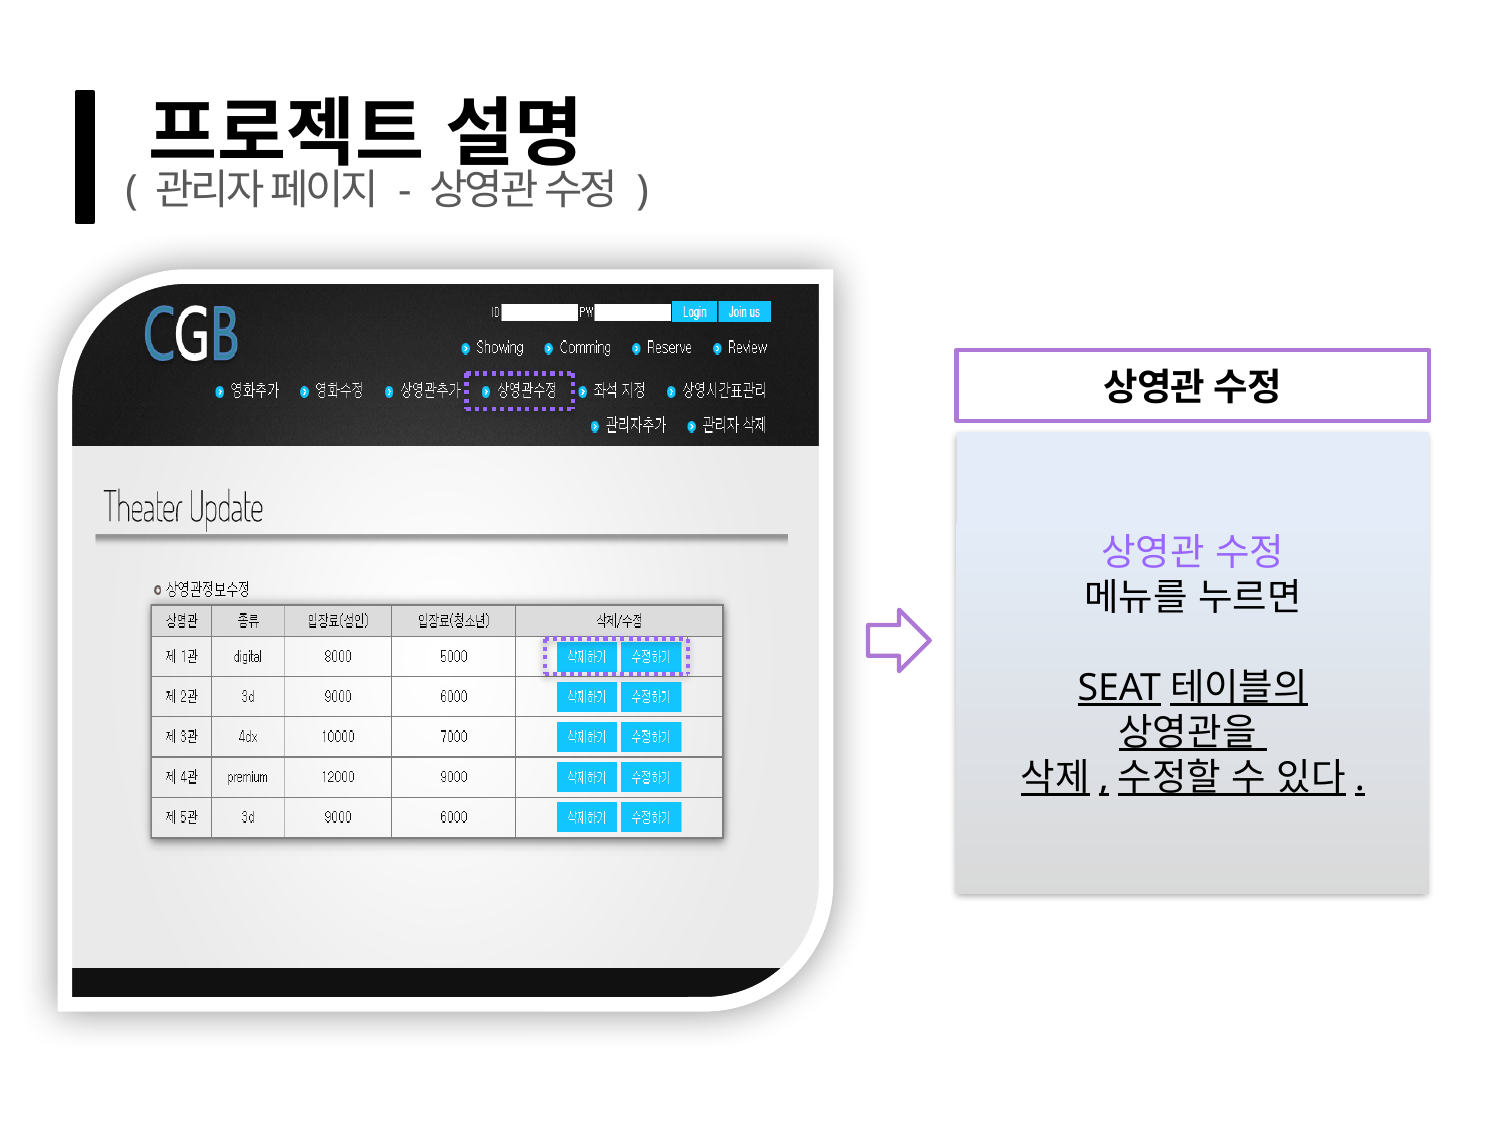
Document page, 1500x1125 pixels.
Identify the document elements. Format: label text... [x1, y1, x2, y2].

text_box 상영관 수정 메뉴를 누르면 SEAT테이블의 상영관을 삭제,수정할 수 있다. [956, 432, 1430, 894]
text_box [75, 90, 95, 224]
text_box ( 관리자 페이지 - 상영관 수정 ) [110, 156, 664, 221]
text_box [544, 638, 688, 675]
text_box 상영관 수정 [954, 348, 1431, 423]
text_box 프로젝트 설명 [133, 77, 599, 182]
text_box [865, 607, 932, 674]
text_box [466, 373, 573, 410]
picture [64, 276, 827, 1005]
